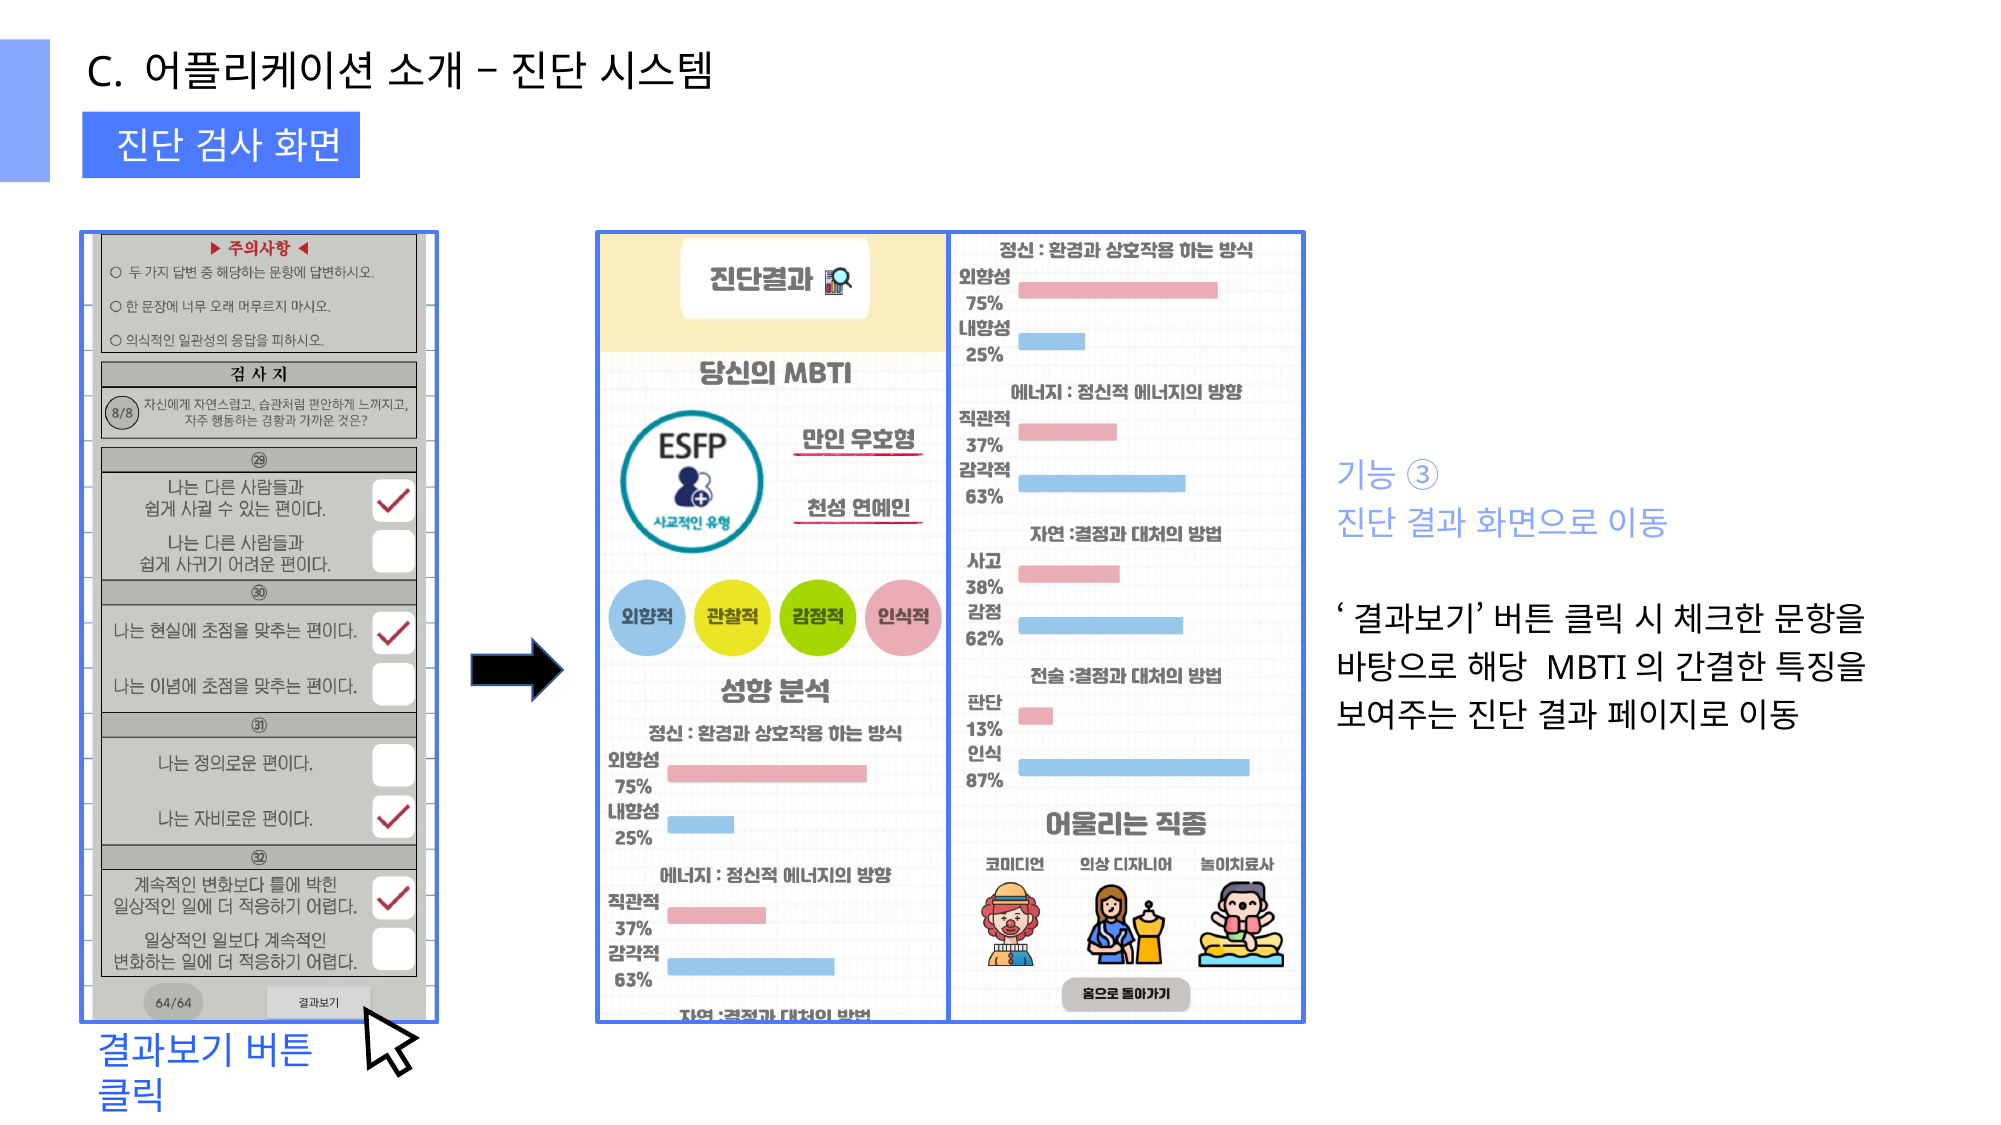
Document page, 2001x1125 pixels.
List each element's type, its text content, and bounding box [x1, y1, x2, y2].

text_box C. 어플리케이션 소개 – 진단 시스템 [49, 39, 2000, 106]
text_box 결과보기 버튼 클릭 [82, 1019, 387, 1125]
picture [599, 234, 1302, 1020]
text_box [470, 637, 565, 703]
text_box 진단 검사 화면 [82, 111, 360, 179]
text_box [0, 38, 51, 183]
text_box [387, 1020, 418, 1076]
text_box 기능 ③ 진단 결과 화면으로 이동 ‘결과보기’ 버튼 클릭 시 체크한 문항을 바탕으로 해당 MBTI의 간결한 특징을 보여주는 진단 결과 페이지로 이동 [1321, 439, 1949, 742]
picture [83, 234, 435, 1020]
